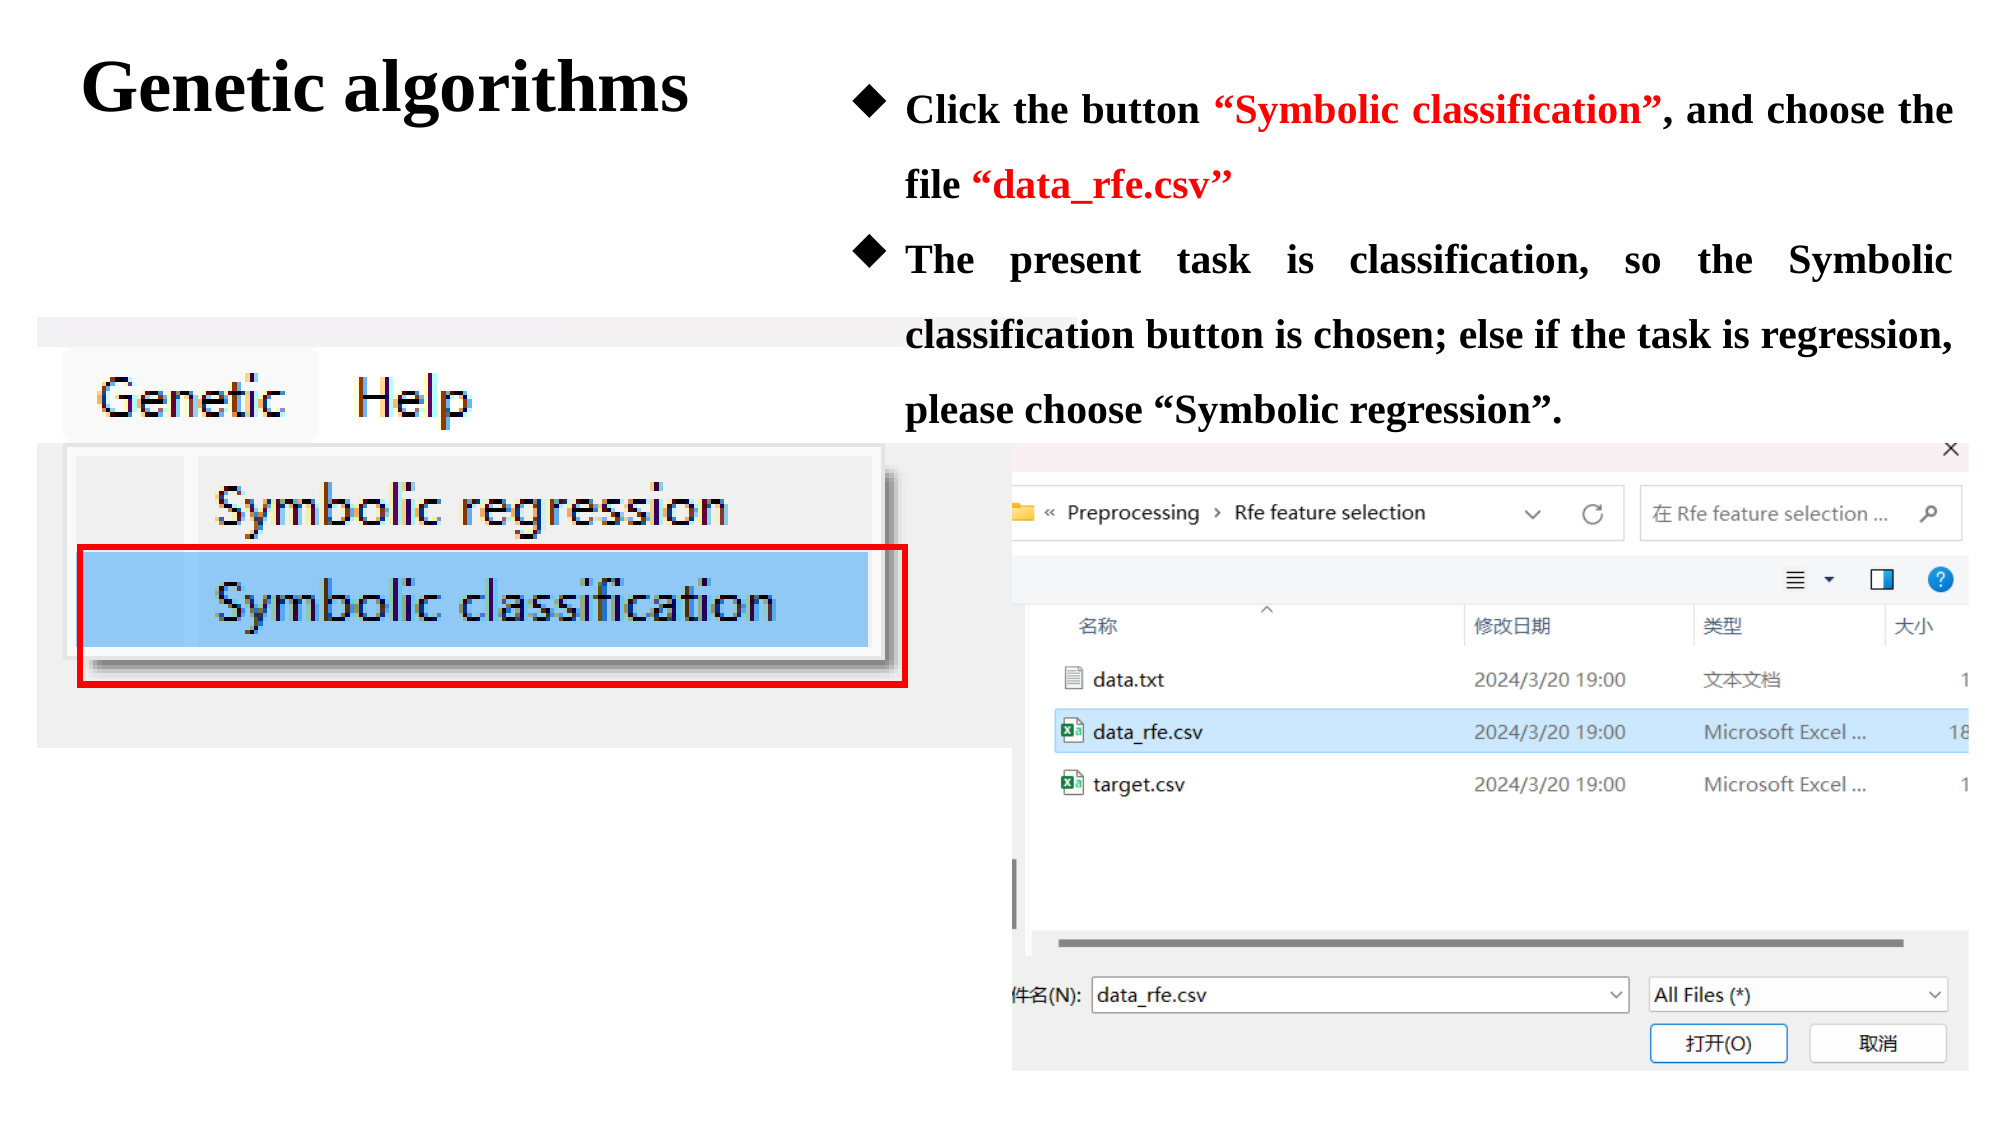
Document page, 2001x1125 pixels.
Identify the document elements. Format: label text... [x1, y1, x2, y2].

text_box Click the button “Symbolic classification”, and choose the file “data_rfe.csv’’ The present task is classification, so the Symbolic classification button is chosen; else if the task is regression, please choose “Symbolic regression”. [834, 49, 1969, 440]
title Genetic algorithms [64, 29, 1790, 146]
picture [37, 317, 1969, 1071]
